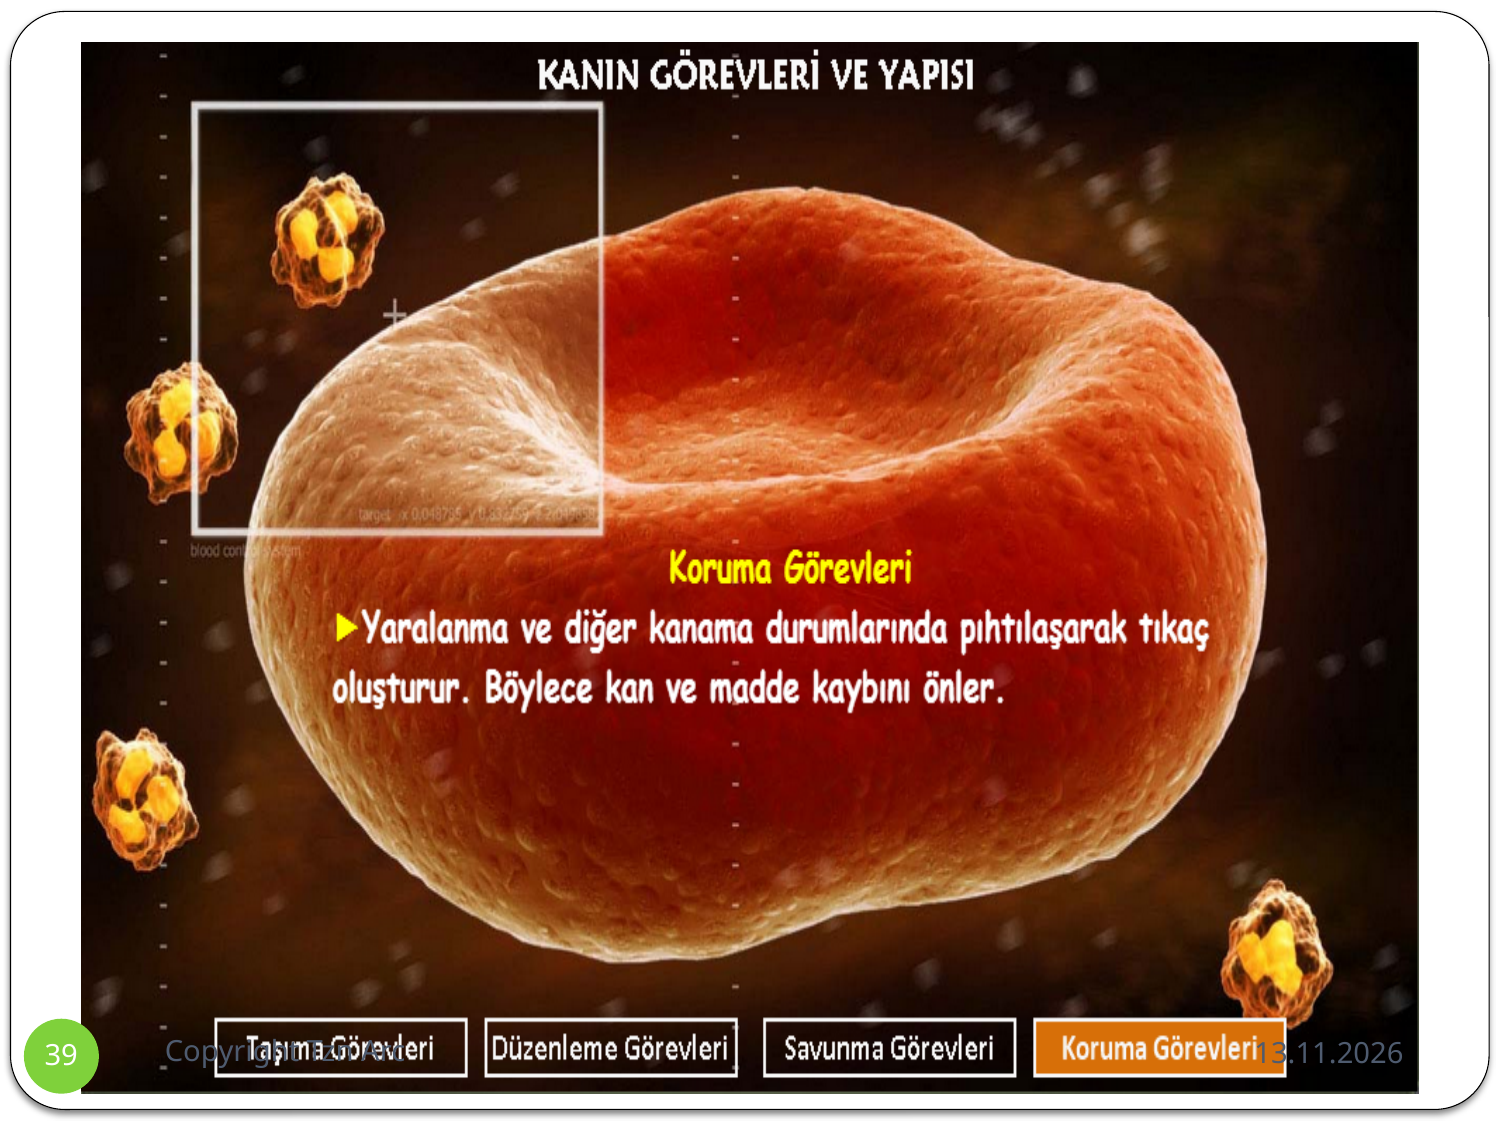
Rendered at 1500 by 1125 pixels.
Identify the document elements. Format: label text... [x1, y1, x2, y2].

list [80, 42, 1419, 1095]
slide_number 39 [23, 1018, 76, 1094]
